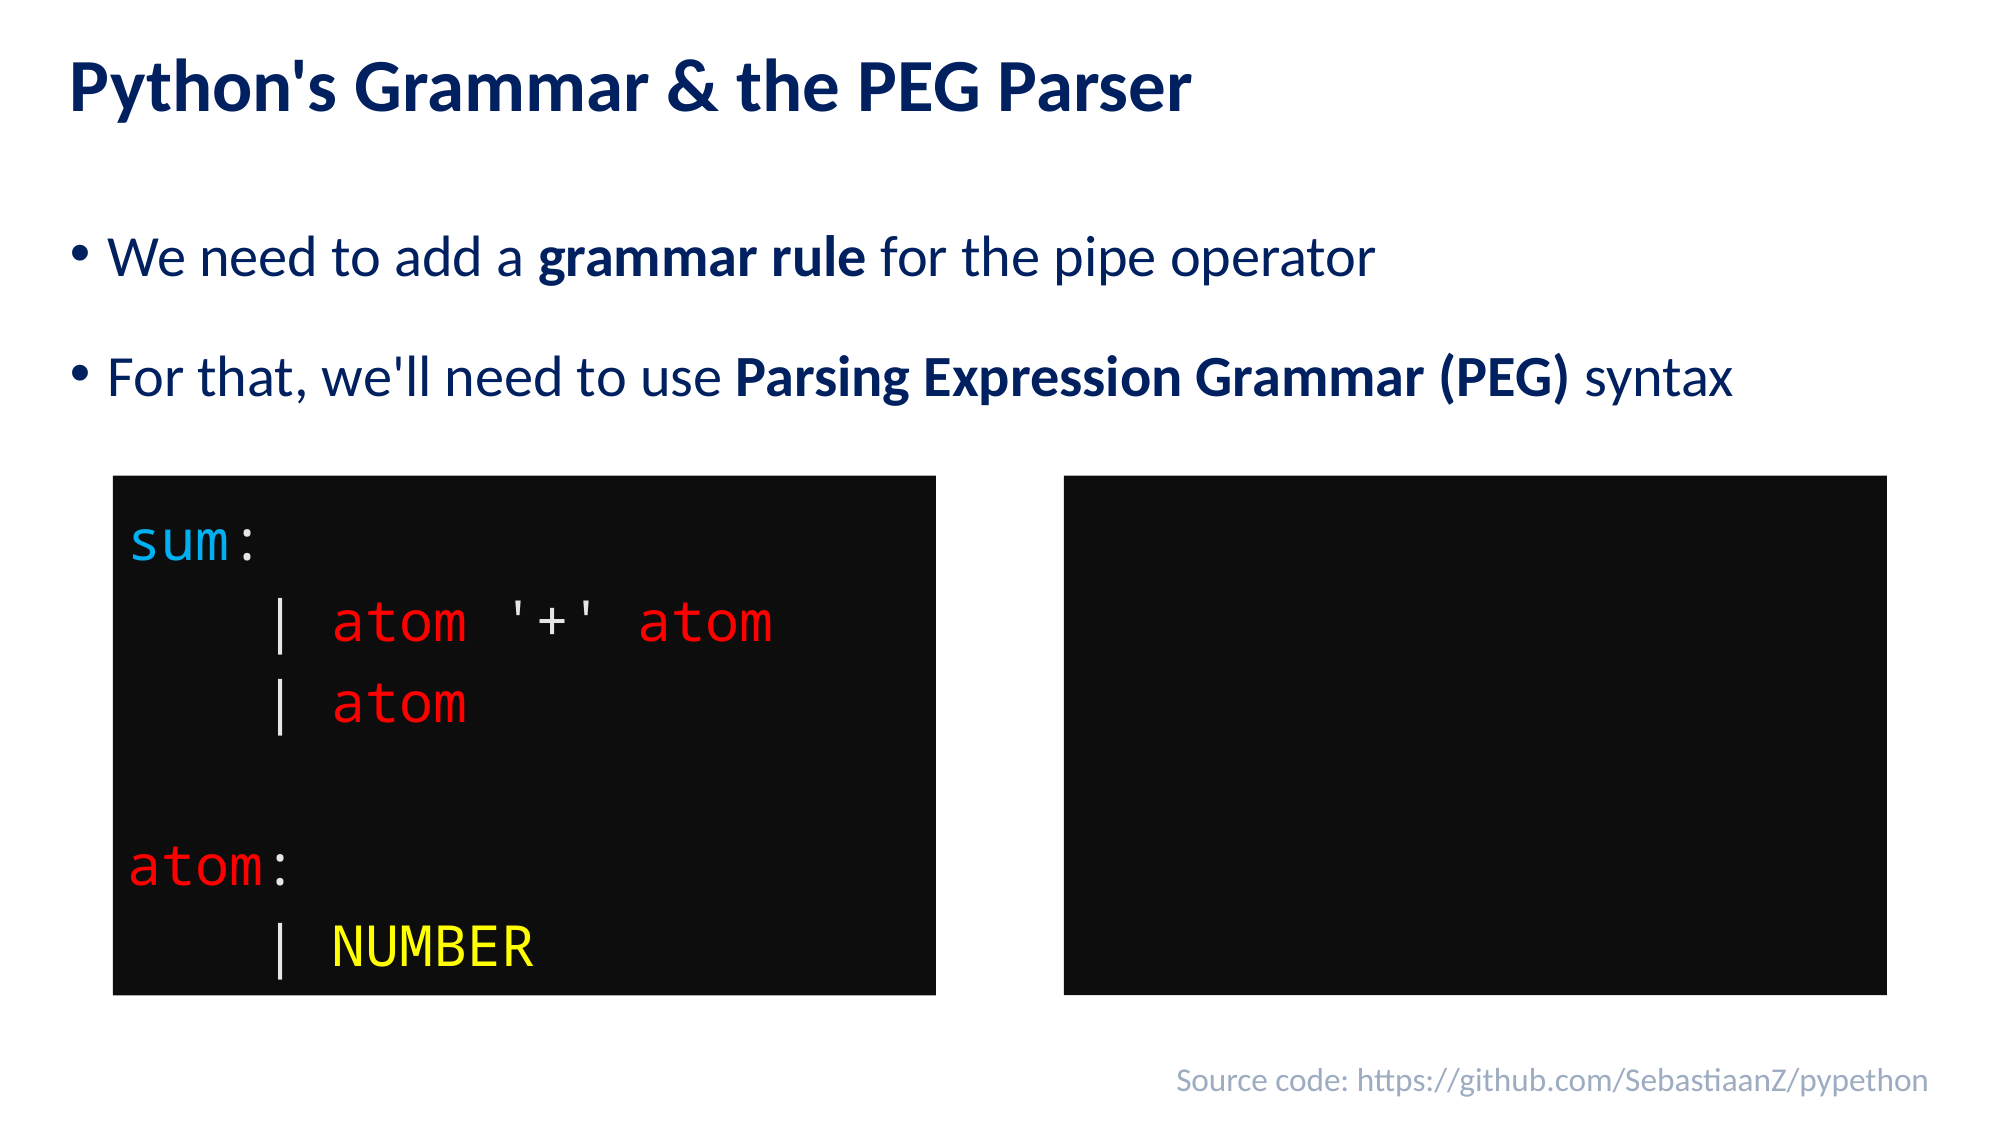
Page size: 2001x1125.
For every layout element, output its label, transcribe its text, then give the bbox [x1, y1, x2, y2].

footer Source code: https://github.com/SebastiaanZ/pypethon [55, 1050, 1945, 1111]
text_box [1063, 475, 1887, 996]
list We need to add a grammar rule for the pipe operator For that, we'll need to use Parsing Expression Grammar (PEG) syntax [55, 210, 1945, 802]
list sum: | atom '+' atom | atom atom: | NUMBER [112, 475, 936, 996]
title Python's Grammar & the PEG Parser [55, 39, 1945, 135]
